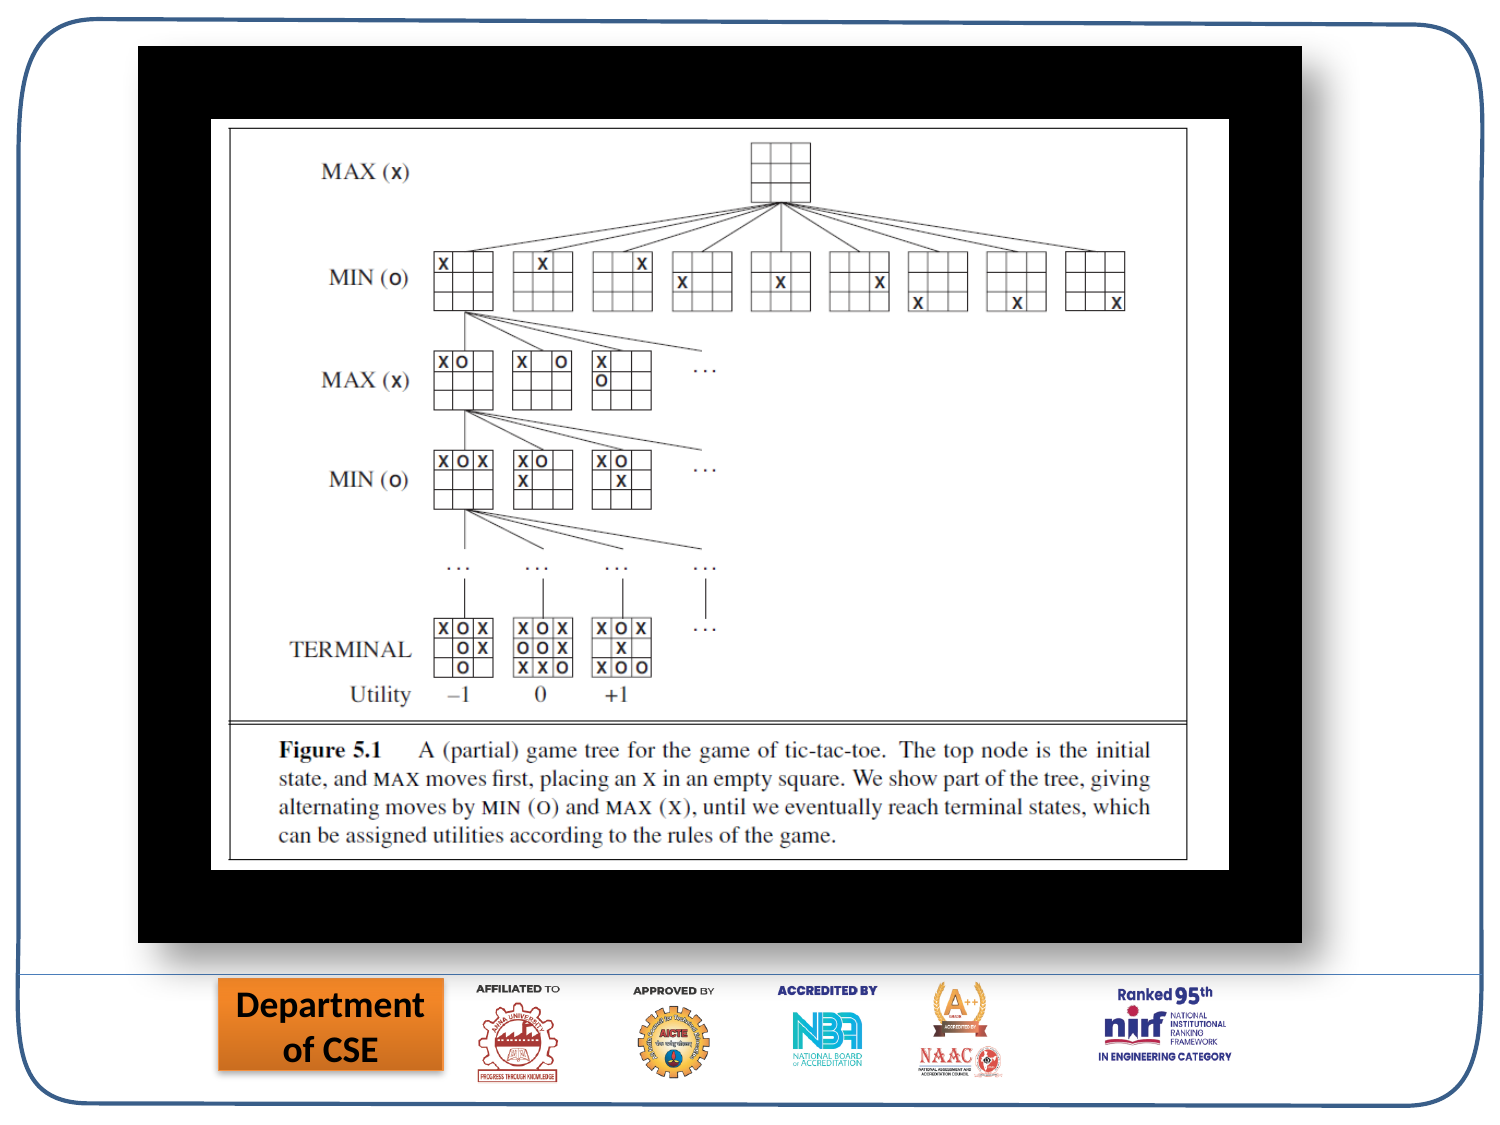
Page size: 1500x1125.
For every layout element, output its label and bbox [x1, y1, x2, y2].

picture [914, 975, 1007, 1083]
picture [620, 975, 731, 1086]
picture [211, 118, 1230, 870]
picture [775, 975, 880, 1070]
picture [1092, 975, 1241, 1074]
picture [466, 975, 569, 1089]
